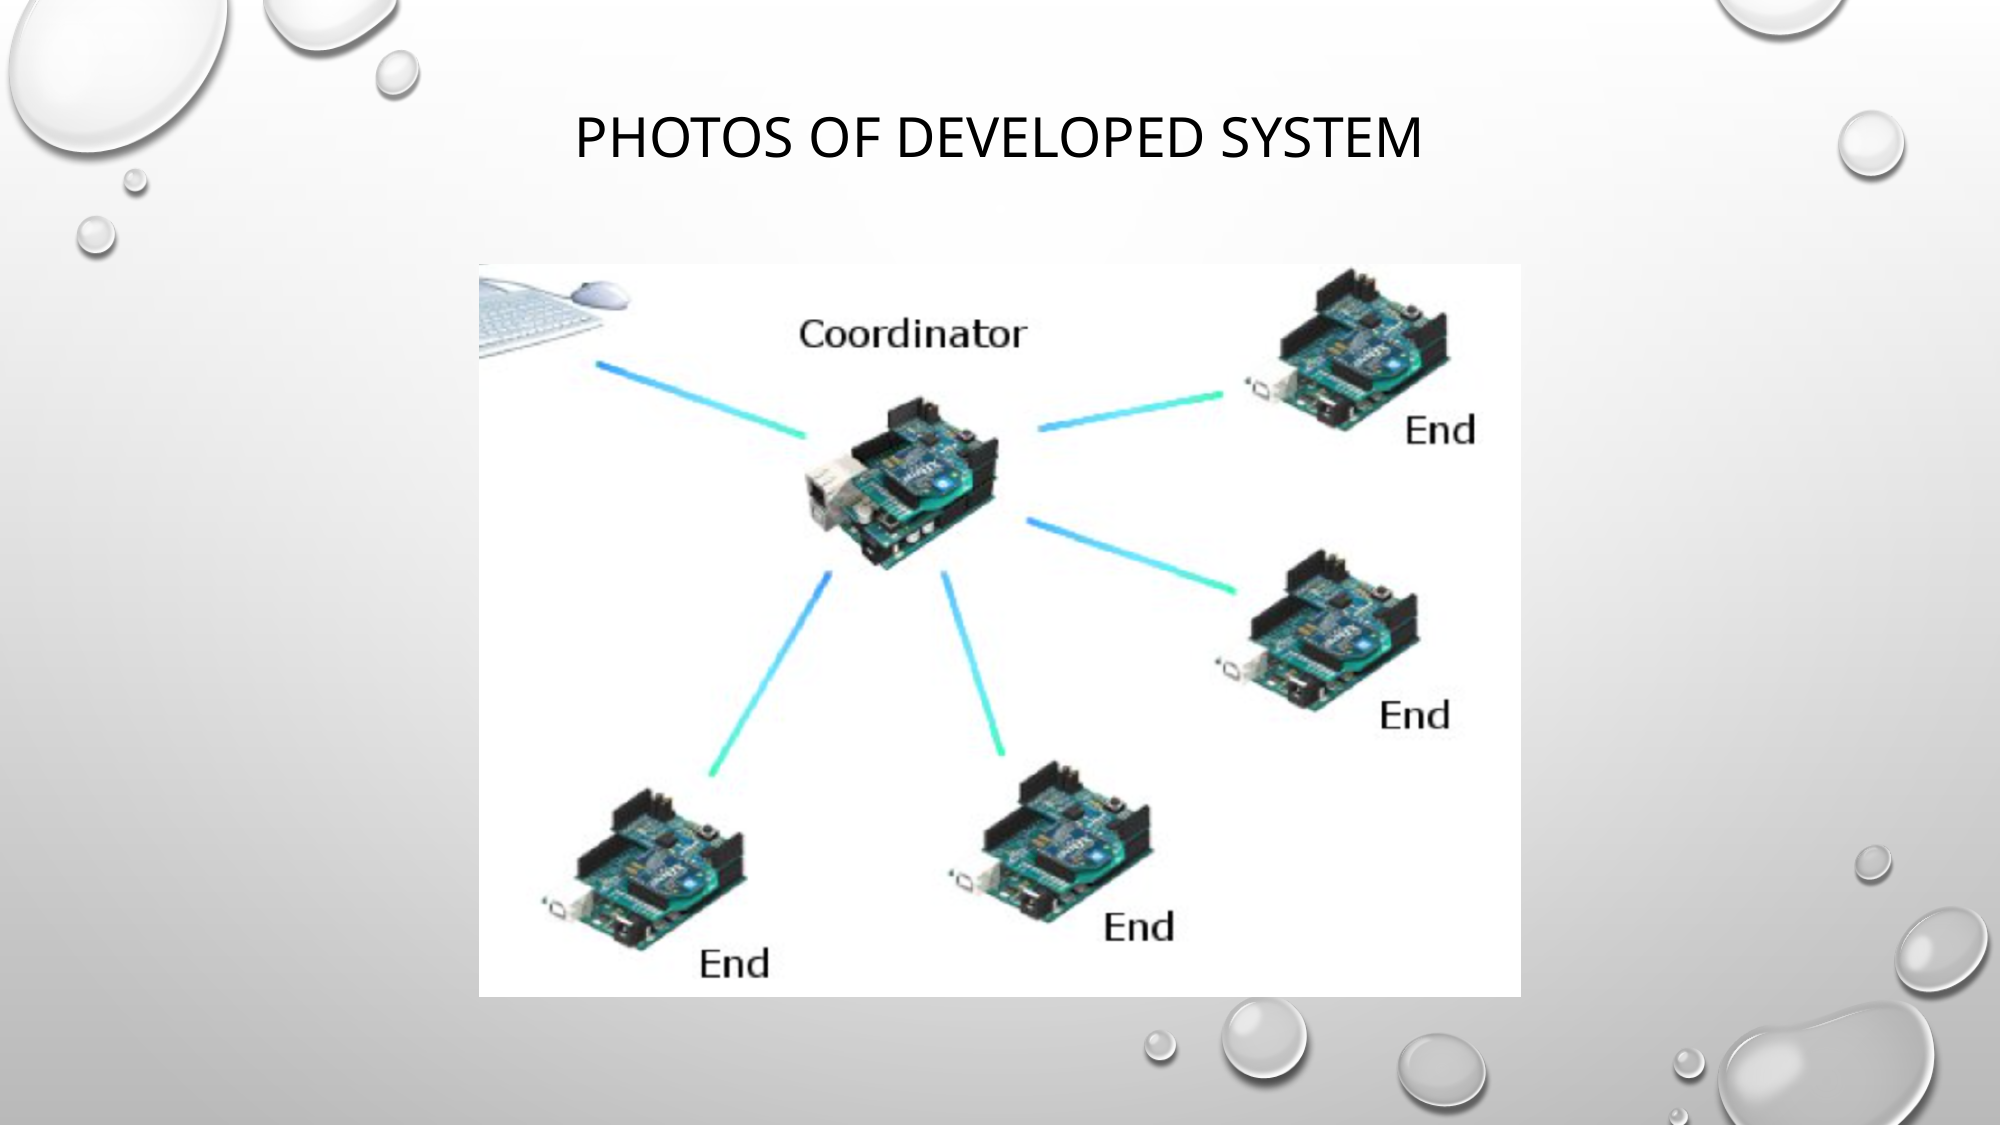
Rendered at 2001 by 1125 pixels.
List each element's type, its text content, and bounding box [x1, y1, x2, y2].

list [479, 264, 1521, 997]
picture [0, 0, 2000, 1125]
title Photos of Developed System [149, 101, 1851, 177]
